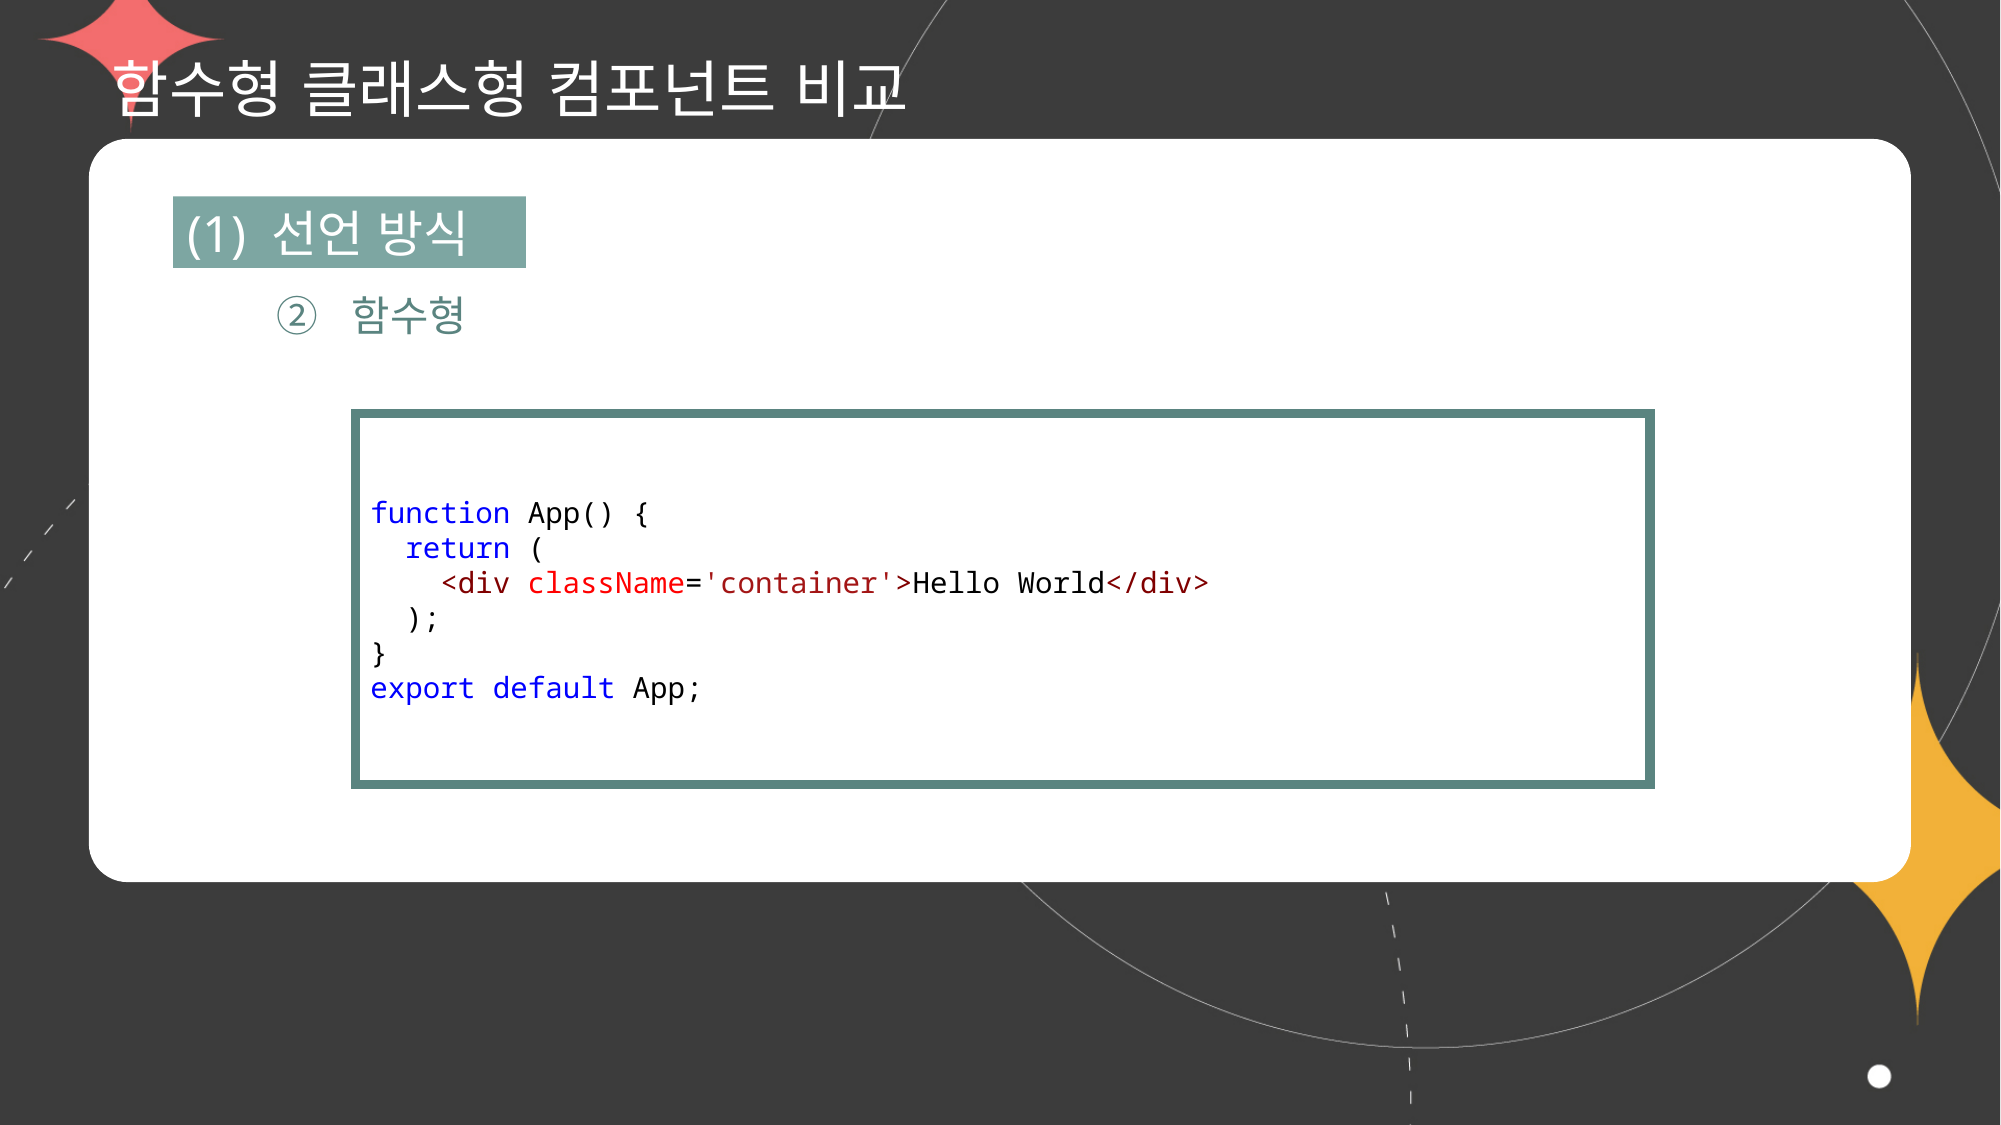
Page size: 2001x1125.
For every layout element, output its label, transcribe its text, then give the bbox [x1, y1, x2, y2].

title 함수형 클래스형 컴포넌트 비교 [96, 50, 1069, 135]
text_box (1) 선언 방식 [172, 195, 527, 269]
picture [0, 0, 2001, 1125]
text_box ② 함수형 [261, 279, 836, 351]
text_box function App() { return ( <div className='container'>Hello World</div> ); } export default App; [355, 413, 1651, 786]
